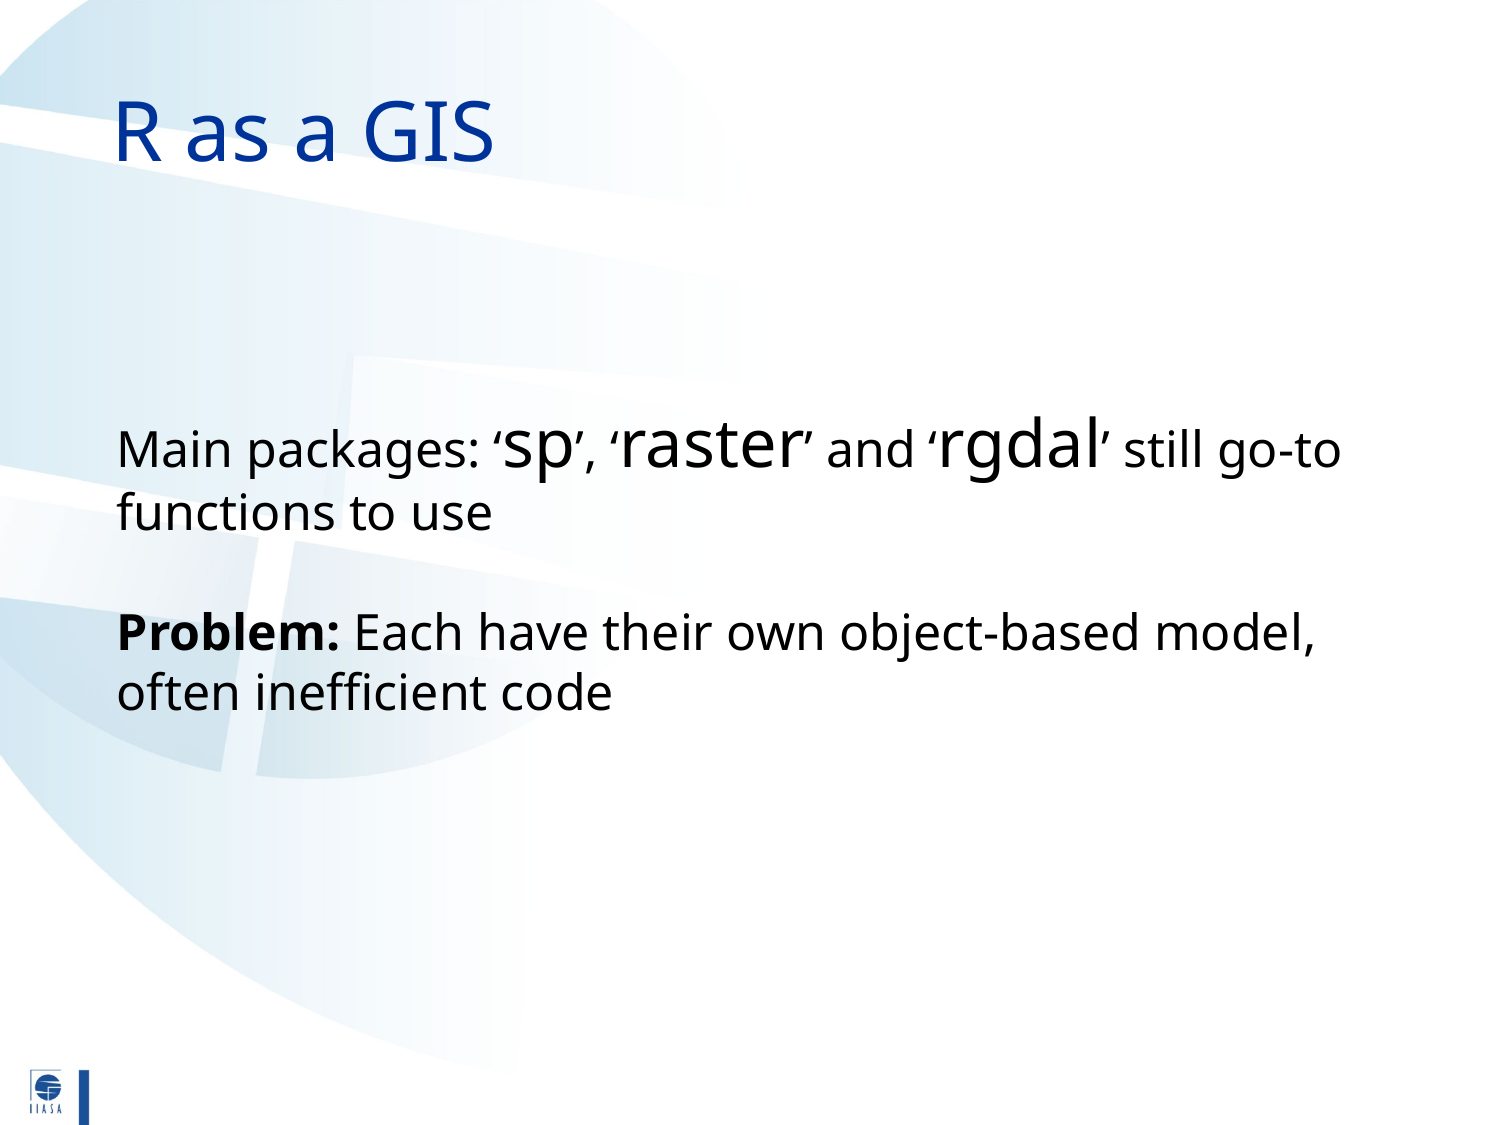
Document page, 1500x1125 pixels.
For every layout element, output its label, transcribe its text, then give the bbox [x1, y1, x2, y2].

title R as a GIS [111, 77, 1424, 266]
text_box Main packages: ‘sp’, ‘raster’ and ‘rgdal’ still go-to functions to use Problem: Each have their own object-based model, often inefficient code [101, 393, 1425, 728]
picture [0, 0, 1500, 1125]
